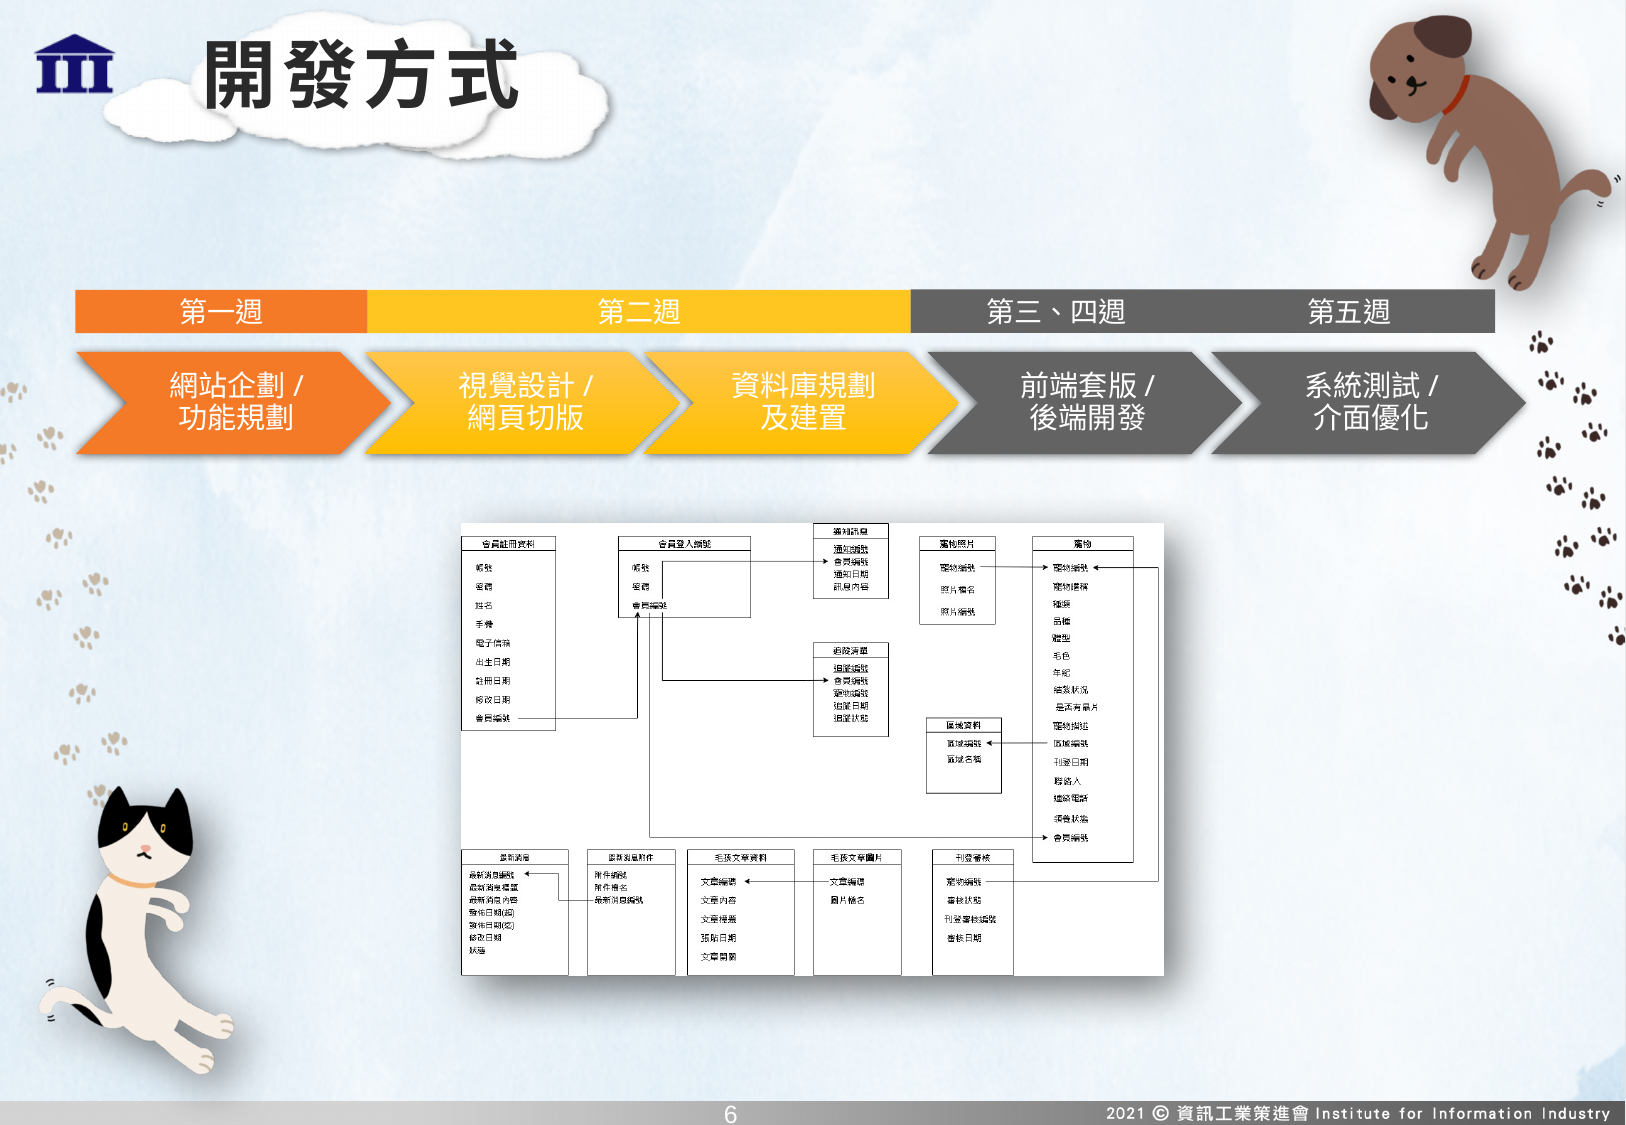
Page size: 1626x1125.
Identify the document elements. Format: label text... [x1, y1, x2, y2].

text_box 第二週 [367, 289, 910, 334]
picture [0, 0, 1626, 1125]
text_box 第一週 [74, 289, 367, 334]
text_box 第三、四週 [910, 288, 1202, 334]
text_box 第五週 [1202, 288, 1496, 334]
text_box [75, 351, 1527, 455]
title 開發方式 [186, 19, 1412, 138]
